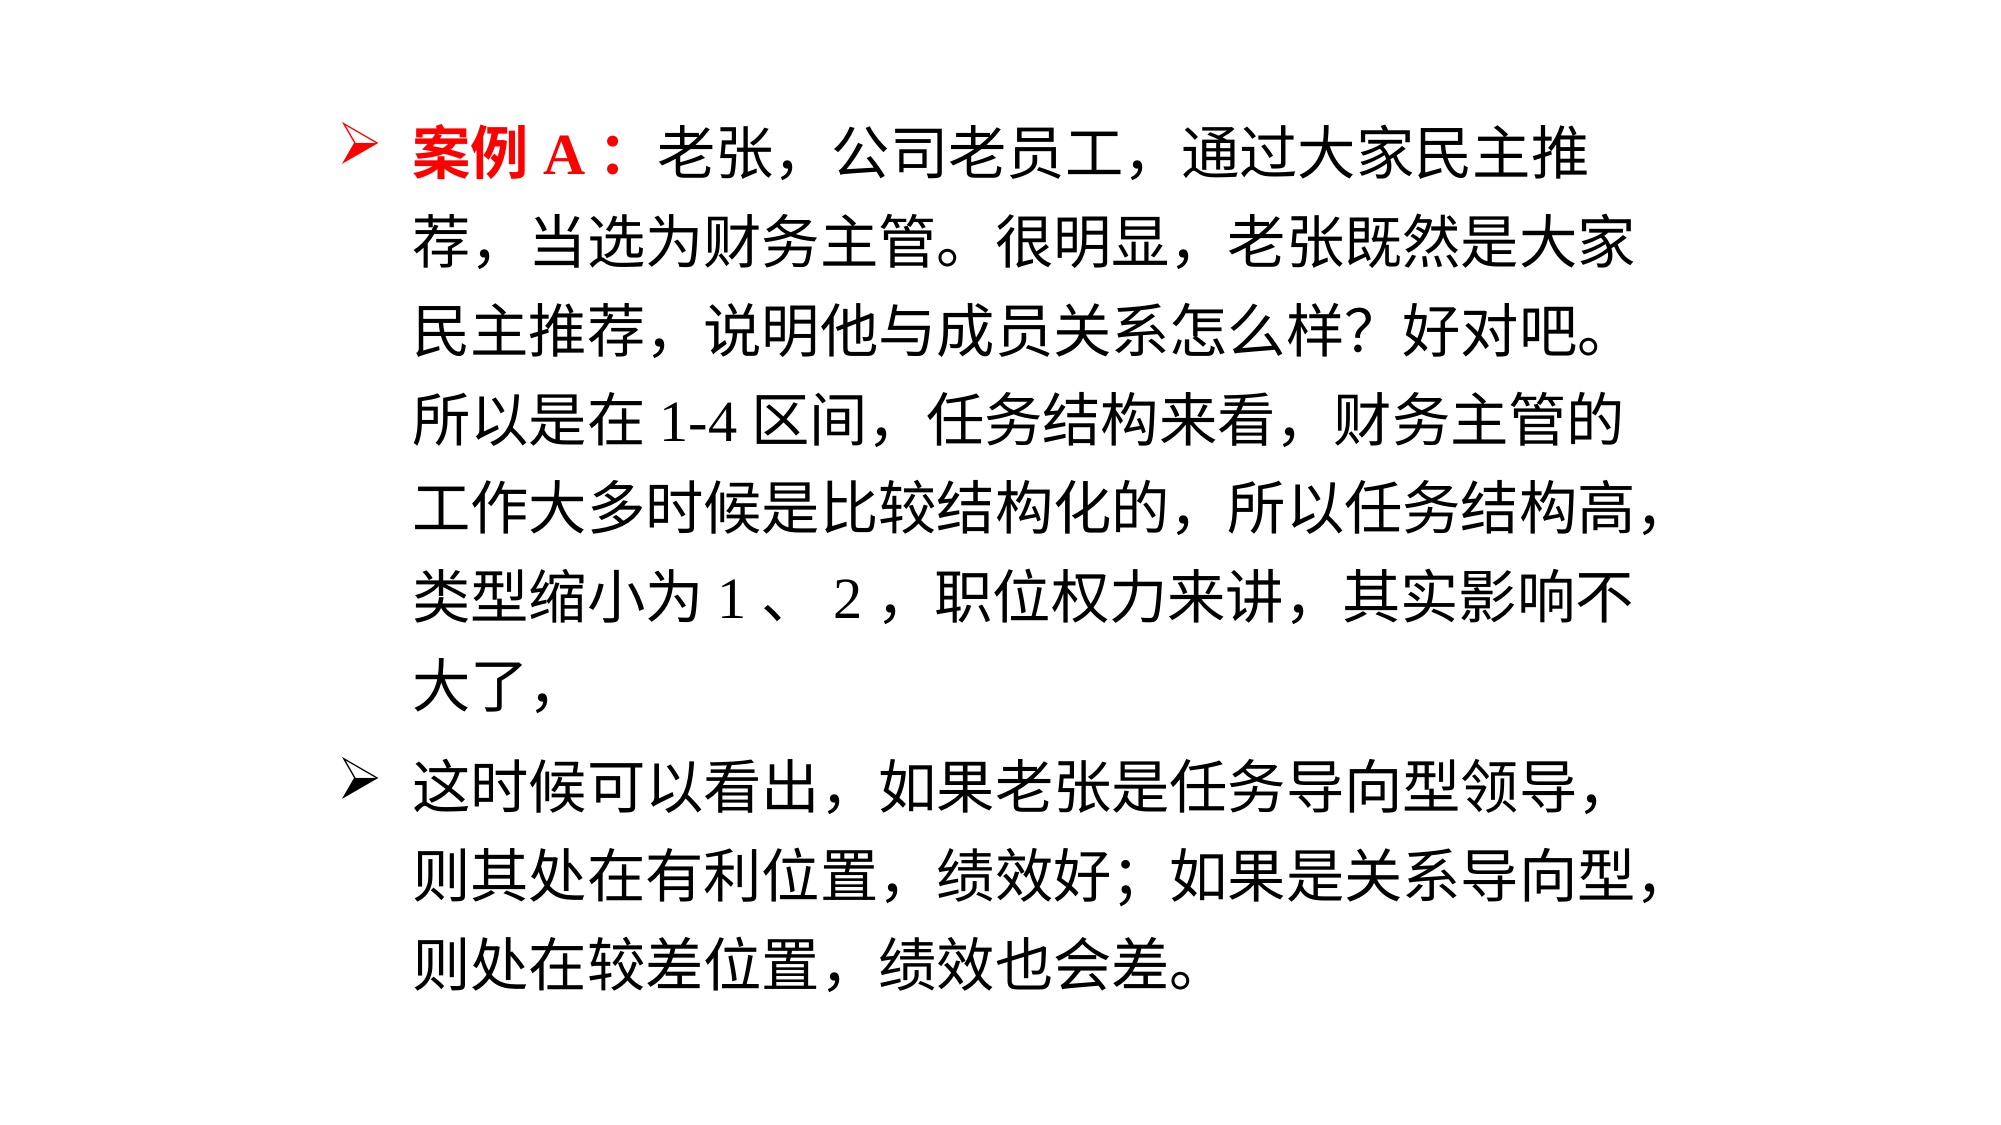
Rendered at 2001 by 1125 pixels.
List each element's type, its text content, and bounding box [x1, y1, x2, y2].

text_box 案例A：老张，公司老员工，通过大家民主推荐，当选为财务主管。很明显，老张既然是大家民主推荐，说明他与成员关系怎么样？好对吧。所以是在1-4区间，任务结构来看，财务主管的工作大多时候是比较结构化的，所以任务结构高，类型缩小为1、2，职位权力来讲，其实影响不大了， 这时候可以看出，如果老张是任务导向型领导，则其处在有利位置，绩效好；如果是关系导向型，则处在较差位置，绩效也会差。 [322, 89, 1660, 1006]
